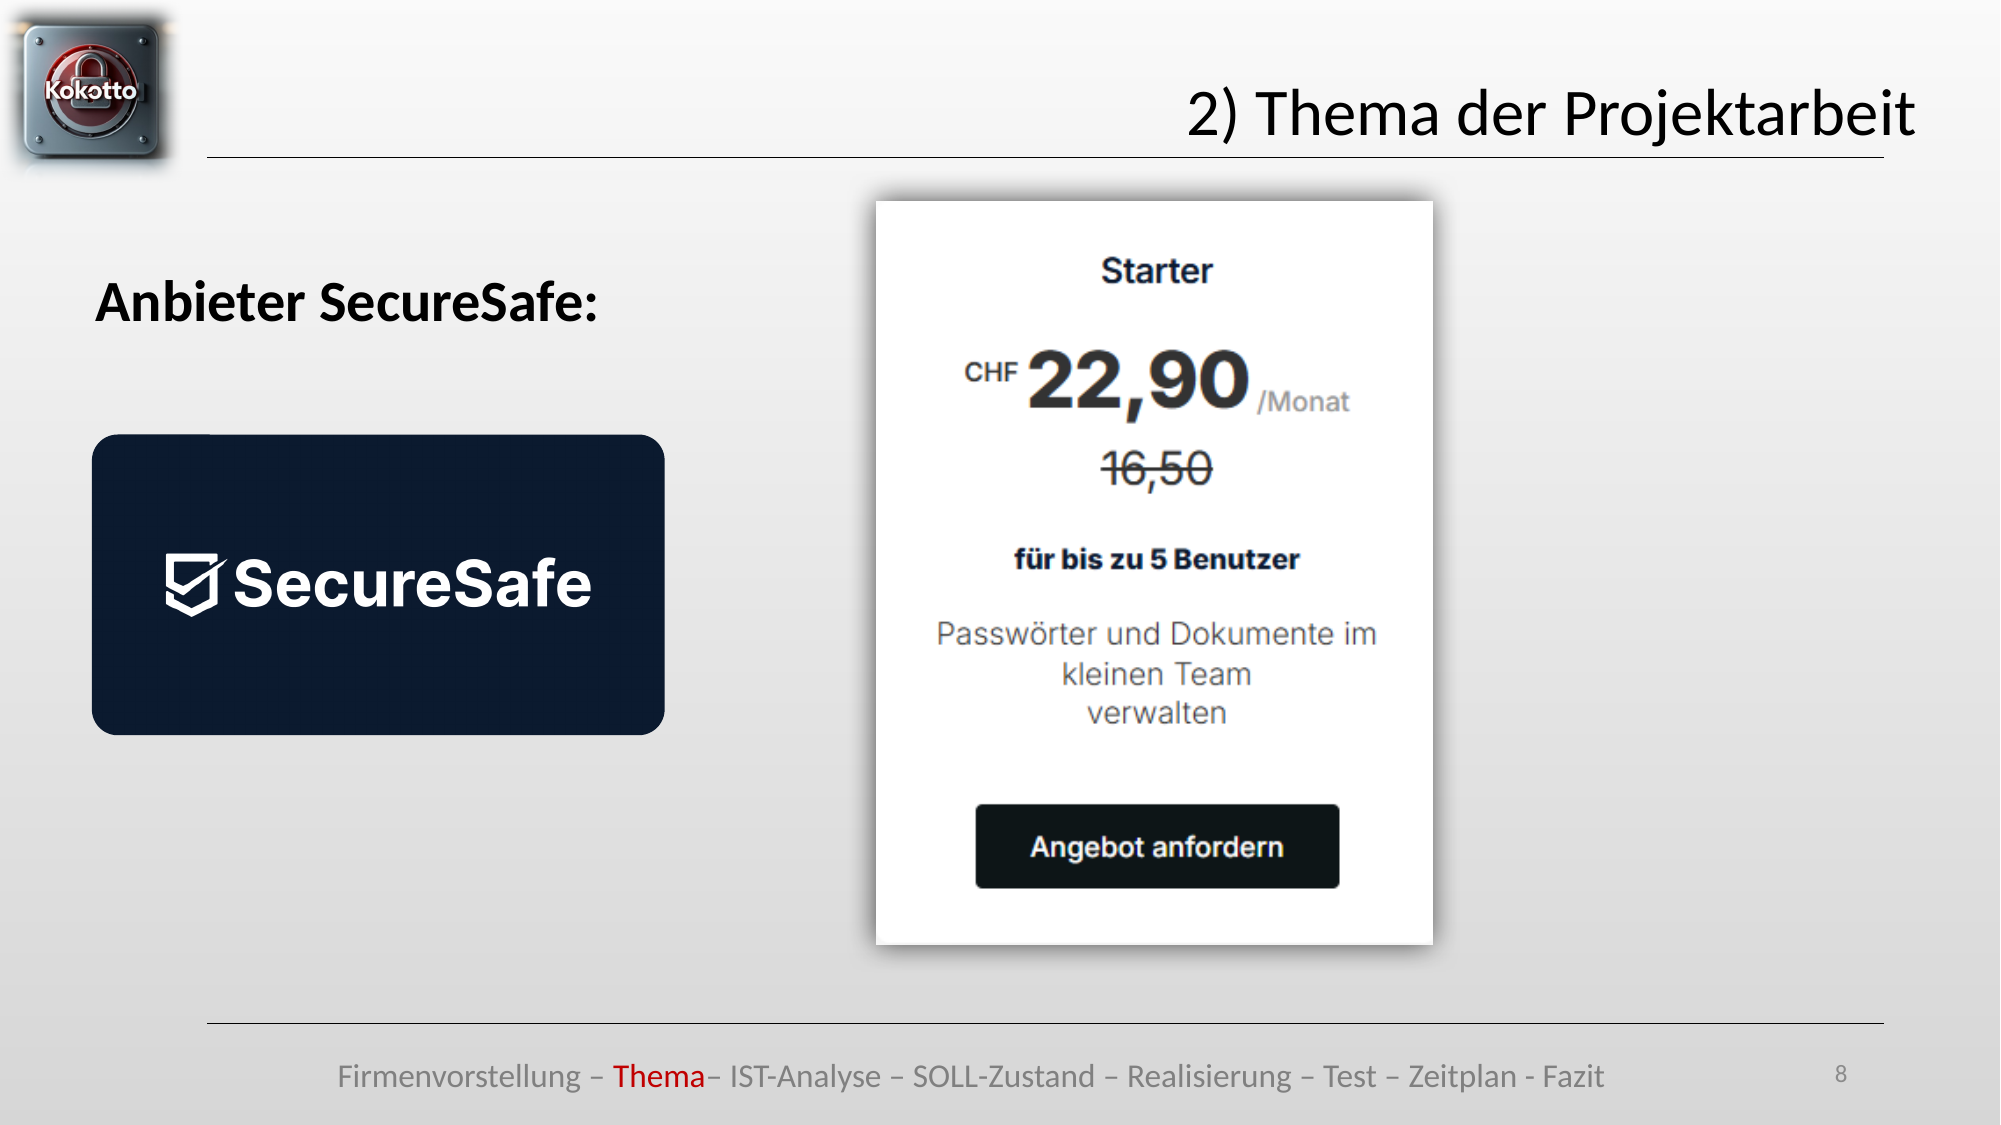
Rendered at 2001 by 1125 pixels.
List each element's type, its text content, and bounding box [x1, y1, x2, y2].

text_box [155, 415, 853, 532]
text_box Firmenvorstellung – Thema– IST-Analyse – SOLL-Zustand – Realisierung – Test – Zeitplan - Fazit [322, 1006, 1929, 1102]
picture [91, 434, 665, 736]
picture [876, 201, 1433, 945]
text_box 2) Thema der Projektarbeit [1172, 61, 1945, 157]
text_box Anbieter SecureSafe: [80, 255, 767, 341]
picture [0, 0, 184, 184]
